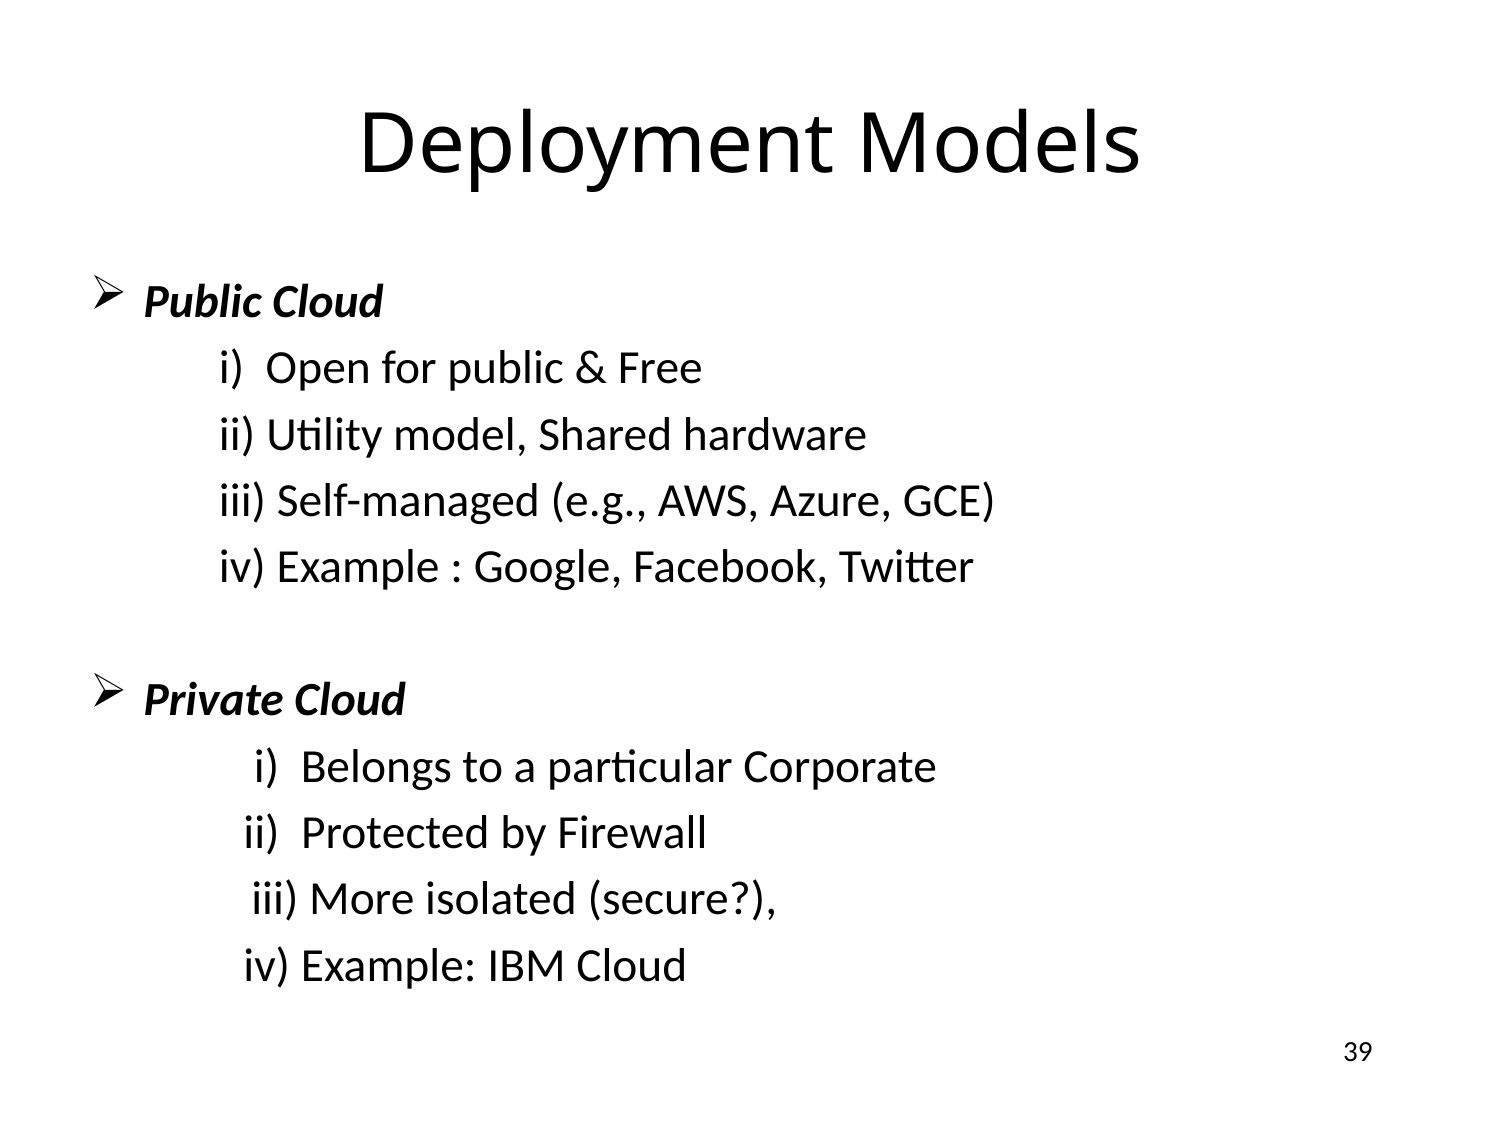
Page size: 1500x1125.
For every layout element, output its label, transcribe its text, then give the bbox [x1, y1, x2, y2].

title Deployment Models [75, 45, 1425, 233]
text_box 39 [1074, 1024, 1388, 1100]
list Public Cloud i) Open for public & Free ii) Utility model, Shared hardware iii) Self-managed (e.g., AWS, Azure, GCE) iv) Example : Google, Facebook, Twitter Private Cloud i) Belongs to a particular Corporate ii) Protected by Firewall iii) More isolated (secure?), iv) Example: IBM Cloud [75, 262, 1425, 1005]
